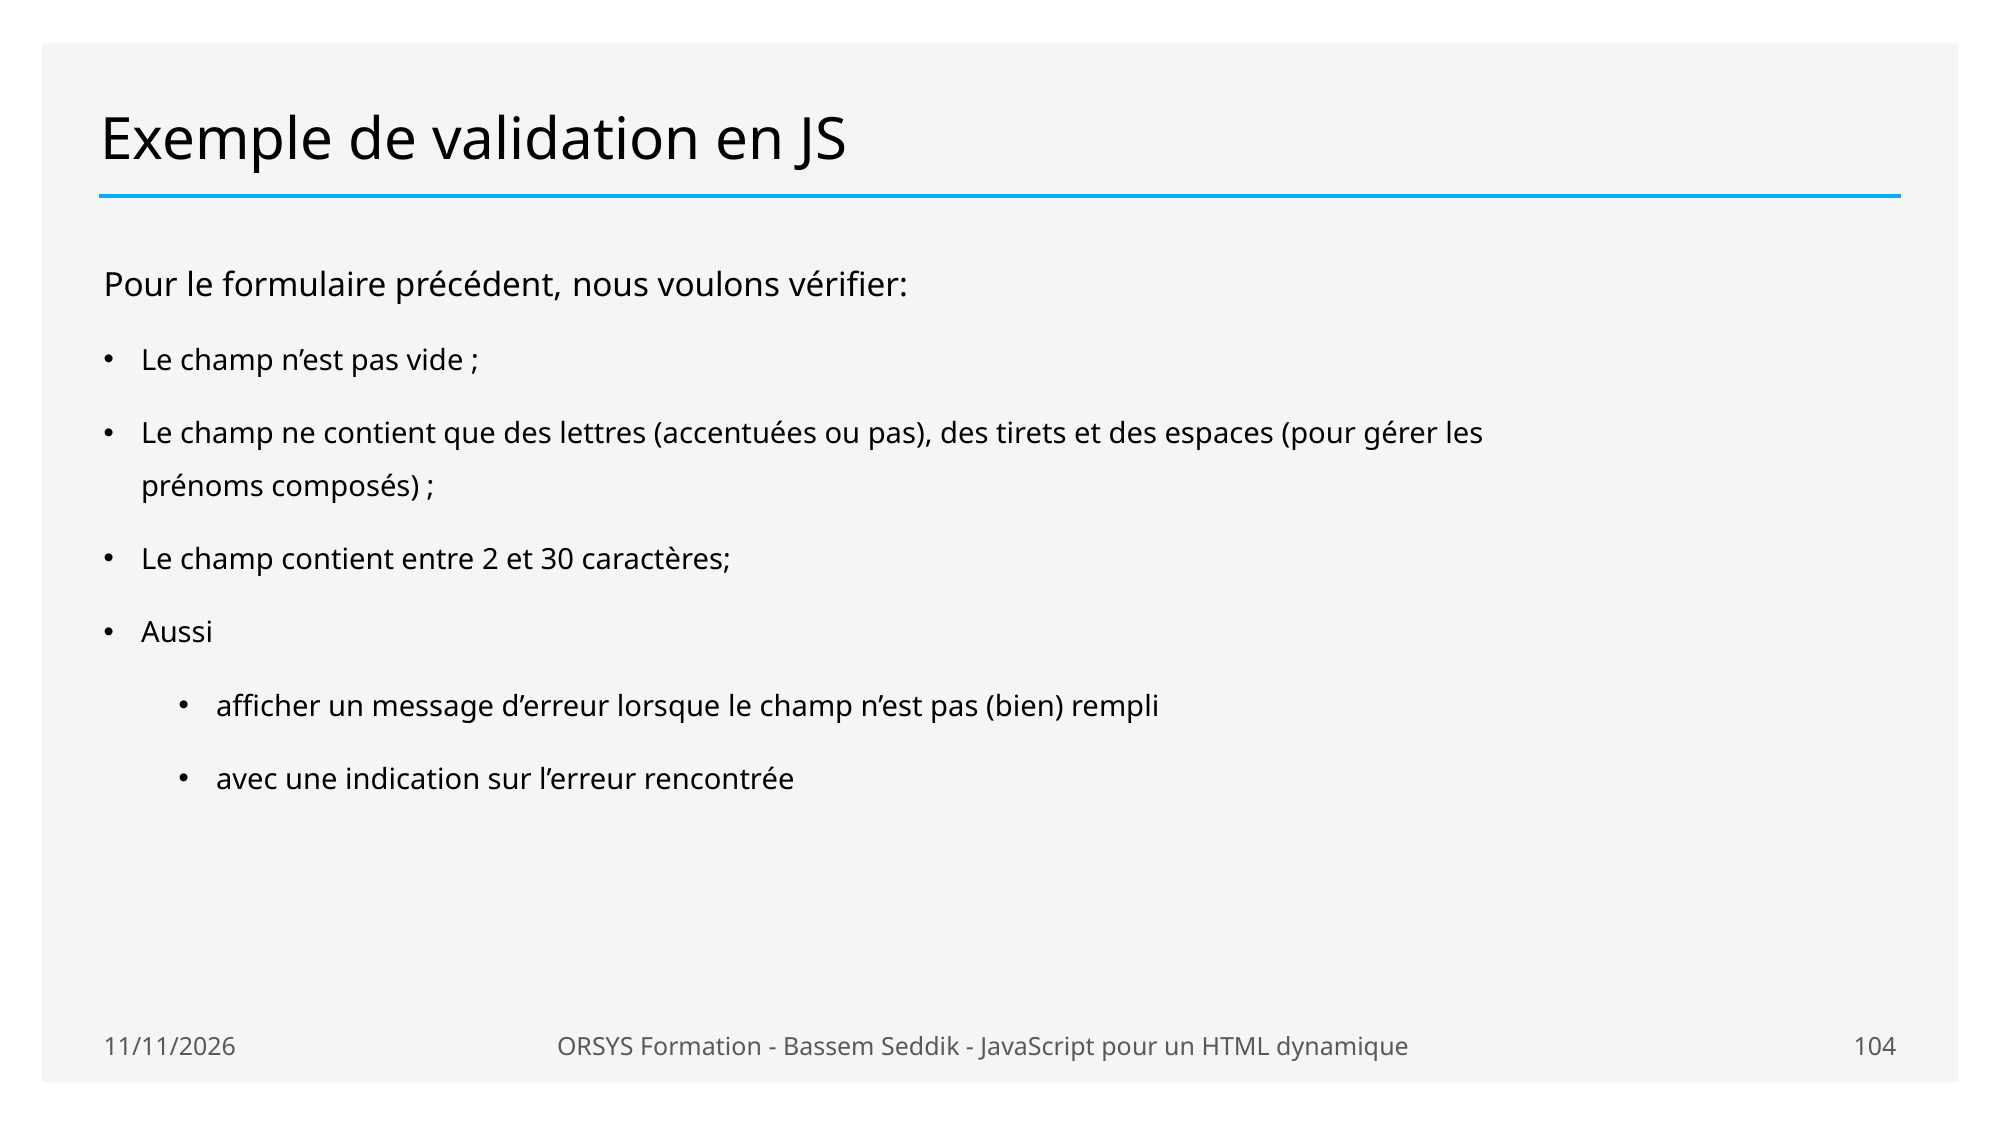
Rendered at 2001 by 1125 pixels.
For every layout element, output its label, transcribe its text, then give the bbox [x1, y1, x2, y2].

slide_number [88, 1017, 340, 1078]
title Exemple de validation en JS [85, 73, 1888, 179]
footer ORSYS Formation - Bassem Seddik - JavaScript pour un HTML dynamique [340, 1017, 1627, 1078]
list Pour le formulaire précédent, nous voulons vérifier: Le champ n’est pas vide ; Le champ ne contient que des lettres (accentuées ou pas), des tirets et des espaces (pour gérer les prénoms composés) ; Le champ contient entre 2 et 30 caractères; Aussi afficher un message d’erreur lorsque le champ n’est pas (bien) rempli avec une indication sur l’erreur rencontrée [88, 235, 1627, 982]
slide_number 104 [1627, 1017, 1912, 1078]
